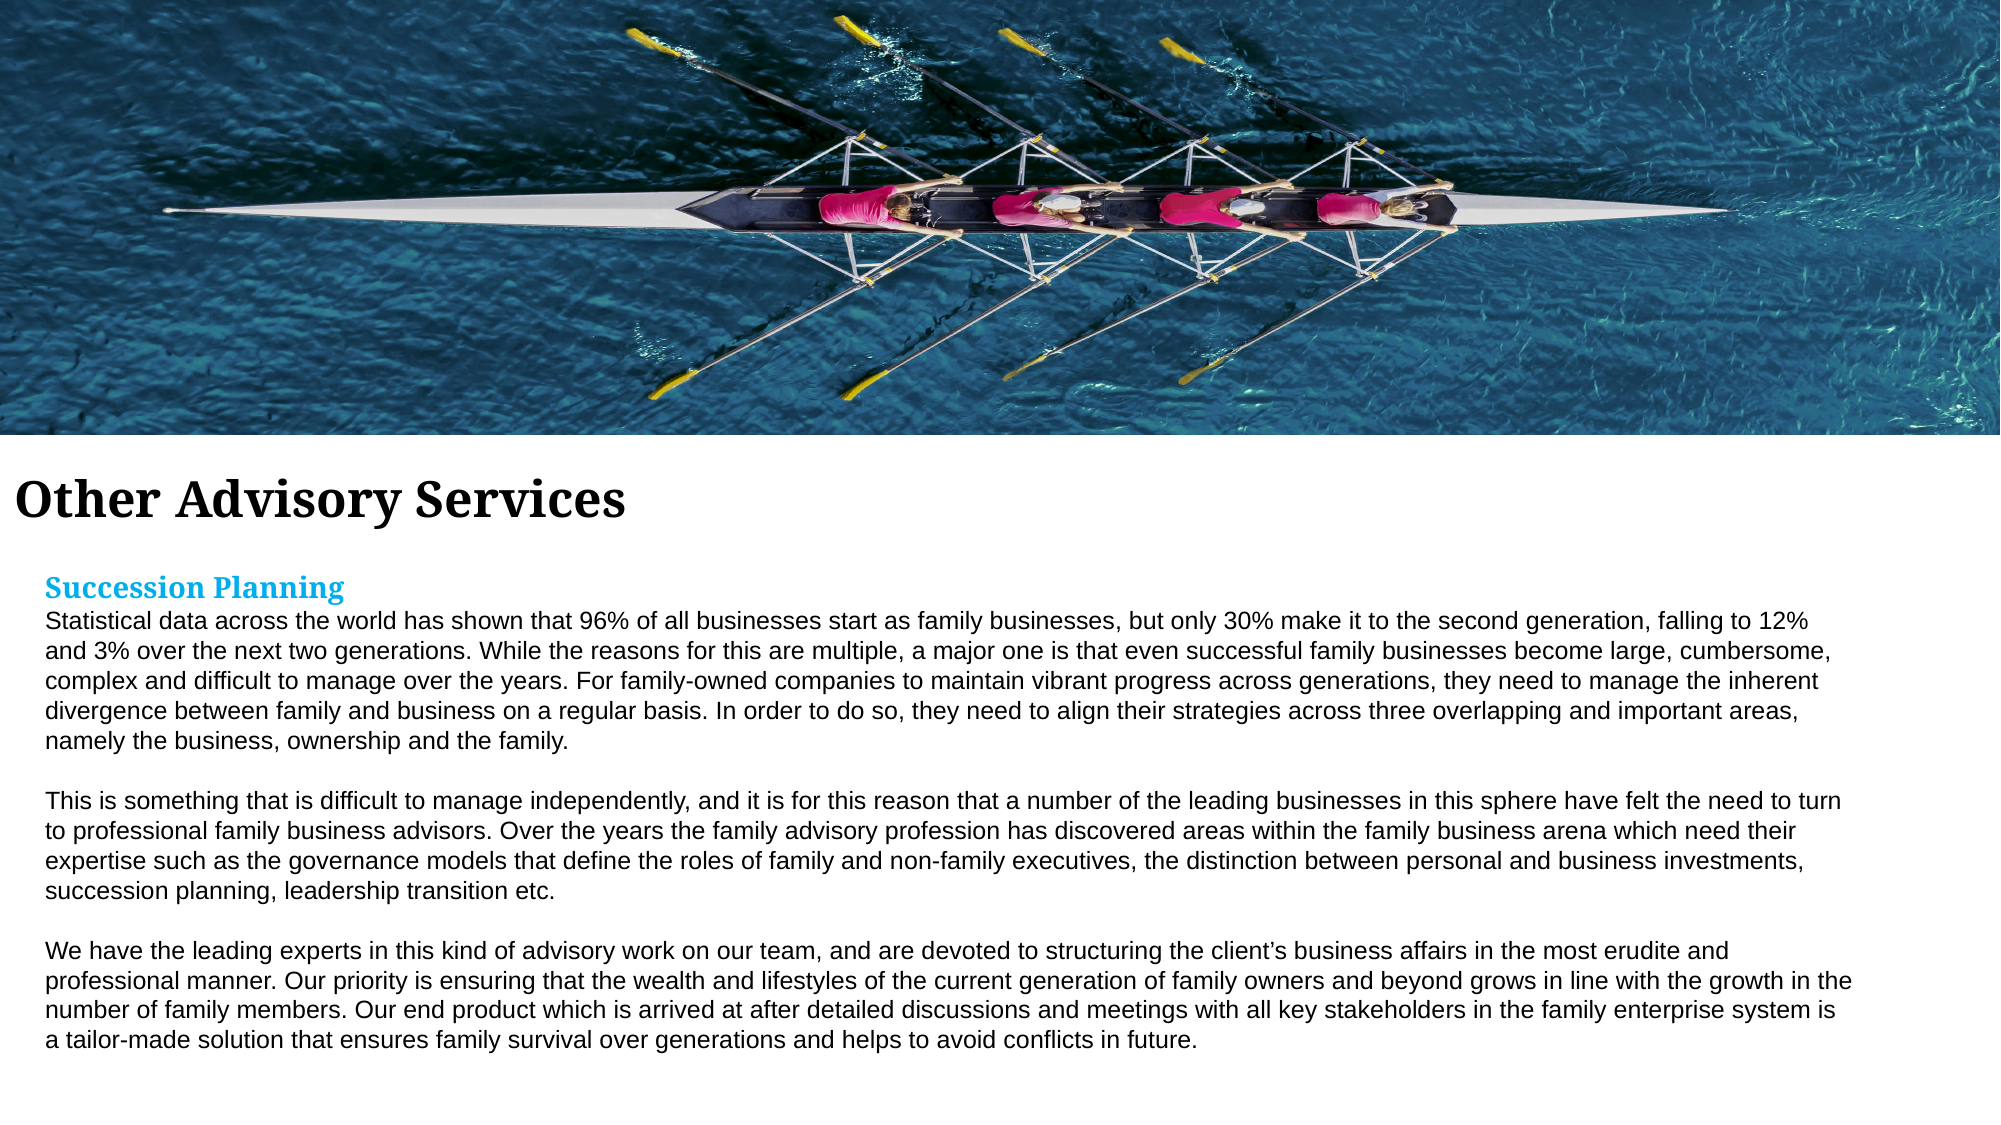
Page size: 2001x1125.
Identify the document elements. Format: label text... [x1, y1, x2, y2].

text_box Succession Planning Statistical data across the world has shown that 96% of all businesses start as family businesses, but only 30% make it to the second generation, falling to 12% and 3% over the next two generations. While the reasons for this are multiple, a major one is that even successful family businesses become large, cumbersome, complex and difficult to manage over the years. For family-owned companies to maintain vibrant progress across generations, they need to manage the inherent divergence between family and business on a regular basis. In order to do so, they need to align their strategies across three overlapping and important areas, namely the business, ownership and the family. This is something that is difficult to manage independently, and it is for this reason that a number of the leading businesses in this sphere have felt the need to turn to professional family business advisors. Over the years the family advisory profession has discovered areas within the family business arena which need their expertise such as the governance models that define the roles of family and non-family executives, the distinction between personal and business investments, succession planning, leadership transition etc. We have the leading experts in this kind of advisory work on our team, and are devoted to structuring the client’s business affairs in the most erudite and professional manner. Our priority is ensuring that the wealth and lifestyles of the current generation of family owners and beyond grows in line with the growth in the number of family members. Our end product which is arrived at after detailed discussions and meetings with all key stakeholders in the family enterprise system is a tailor-made solution that ensures family survival over generations and helps to avoid conflicts in future. [30, 562, 1874, 1062]
text_box Other Advisory Services [0, 460, 794, 536]
picture [0, 0, 2000, 435]
